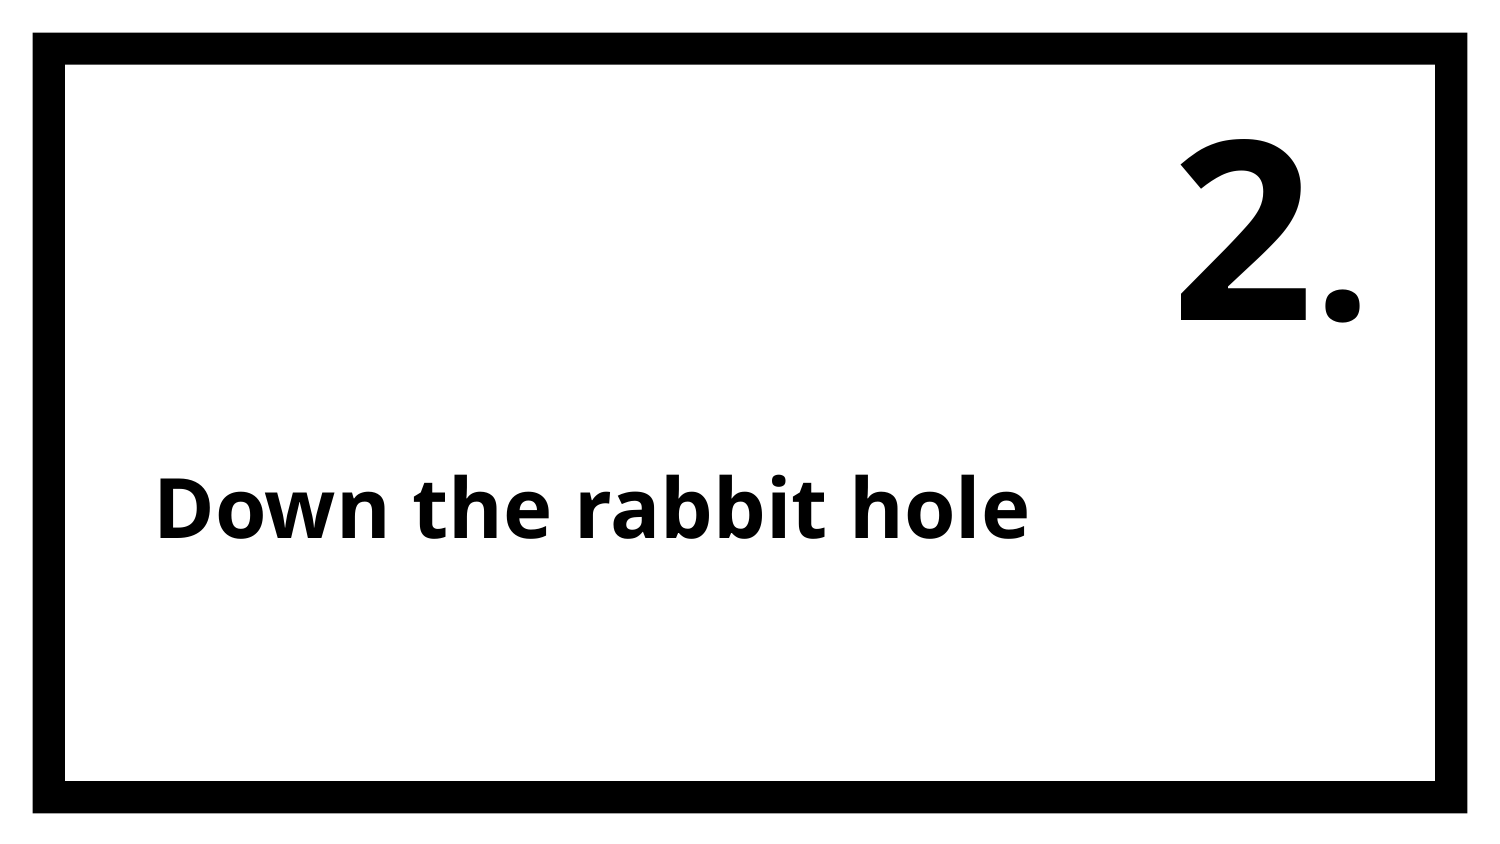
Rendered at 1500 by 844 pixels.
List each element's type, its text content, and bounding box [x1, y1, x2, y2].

text_box 2. [1020, 55, 1387, 373]
title Down the rabbit hole [138, 437, 1149, 570]
